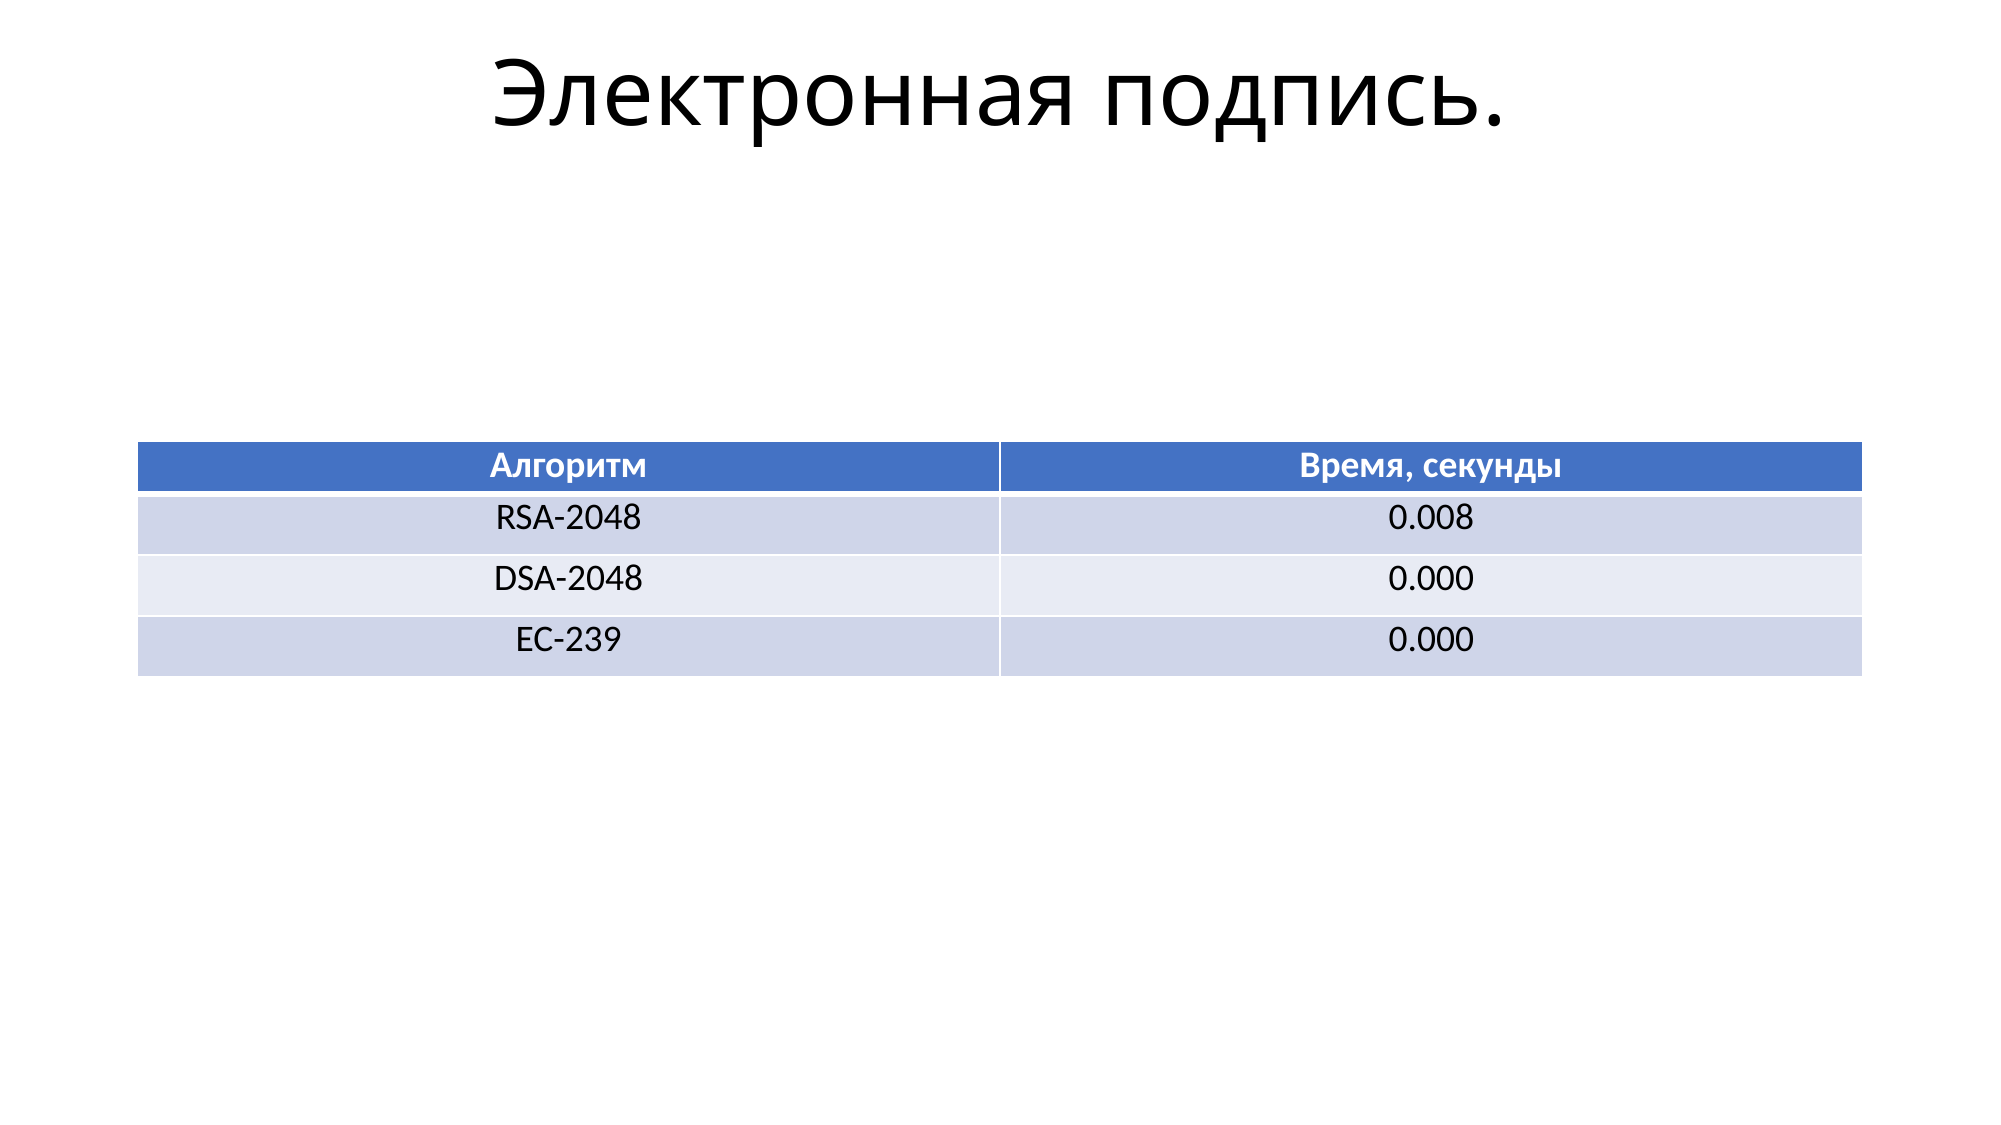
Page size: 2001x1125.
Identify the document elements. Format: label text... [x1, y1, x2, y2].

table_cell 0.000 [1001, 556, 1862, 615]
table_cell 0.000 [1001, 617, 1862, 676]
title Электронная подпись. [137, 23, 1863, 168]
table_cell RSA-2048 [138, 497, 999, 554]
table_cell EC-239 [138, 617, 999, 676]
table_header Алгоритм [138, 442, 999, 491]
table_header Время, секунды [1001, 442, 1862, 491]
table_cell DSA-2048 [138, 556, 999, 615]
table_cell 0.008 [1001, 497, 1862, 554]
